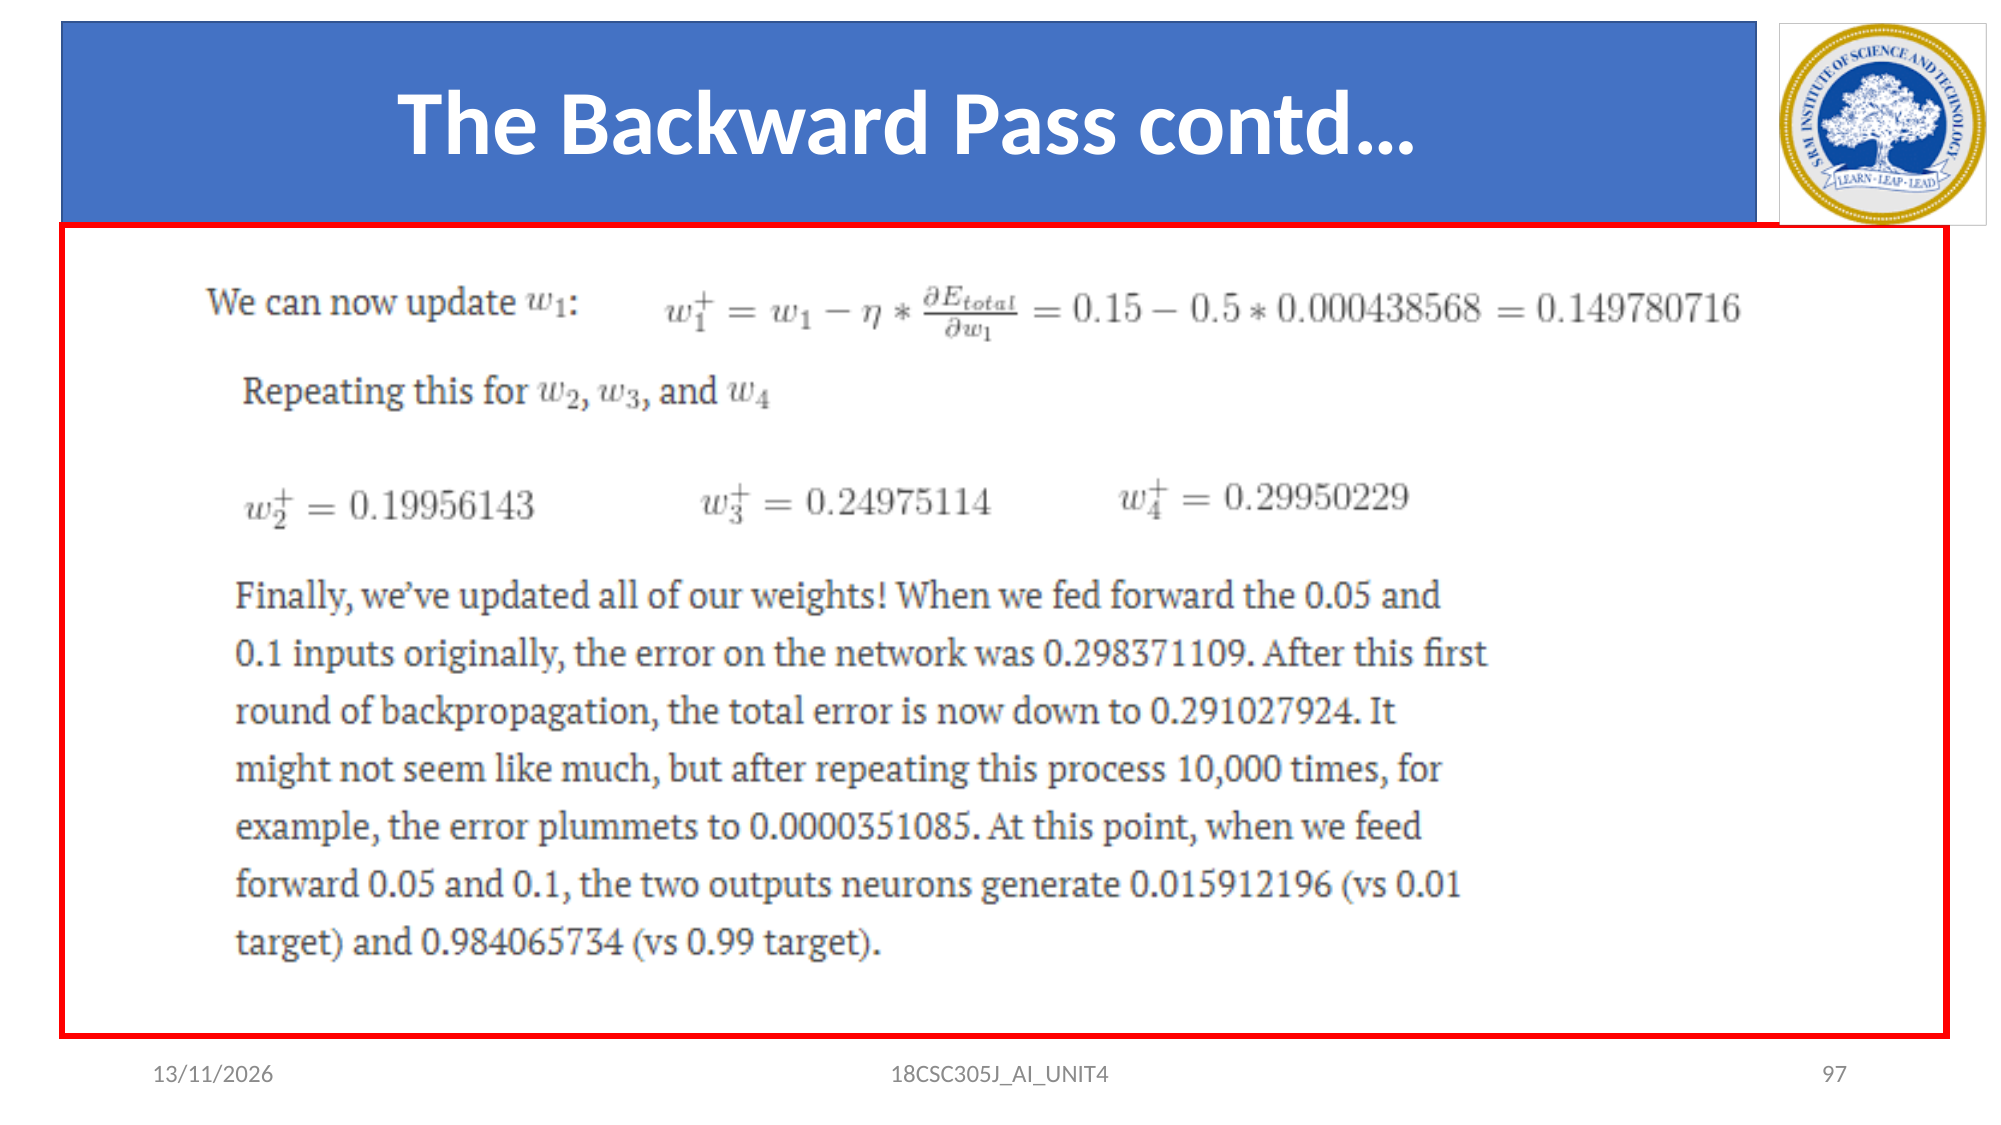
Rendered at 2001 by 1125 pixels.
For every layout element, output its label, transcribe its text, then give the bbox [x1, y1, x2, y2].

slide_number 97 [1412, 1042, 1863, 1103]
title The Backward Pass contd… [61, 21, 1757, 224]
picture [1778, 22, 1988, 227]
footer 18CSC305J_AI_UNIT4 [662, 1042, 1338, 1103]
picture [170, 265, 1804, 977]
list [61, 224, 1948, 1037]
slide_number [137, 1042, 588, 1103]
